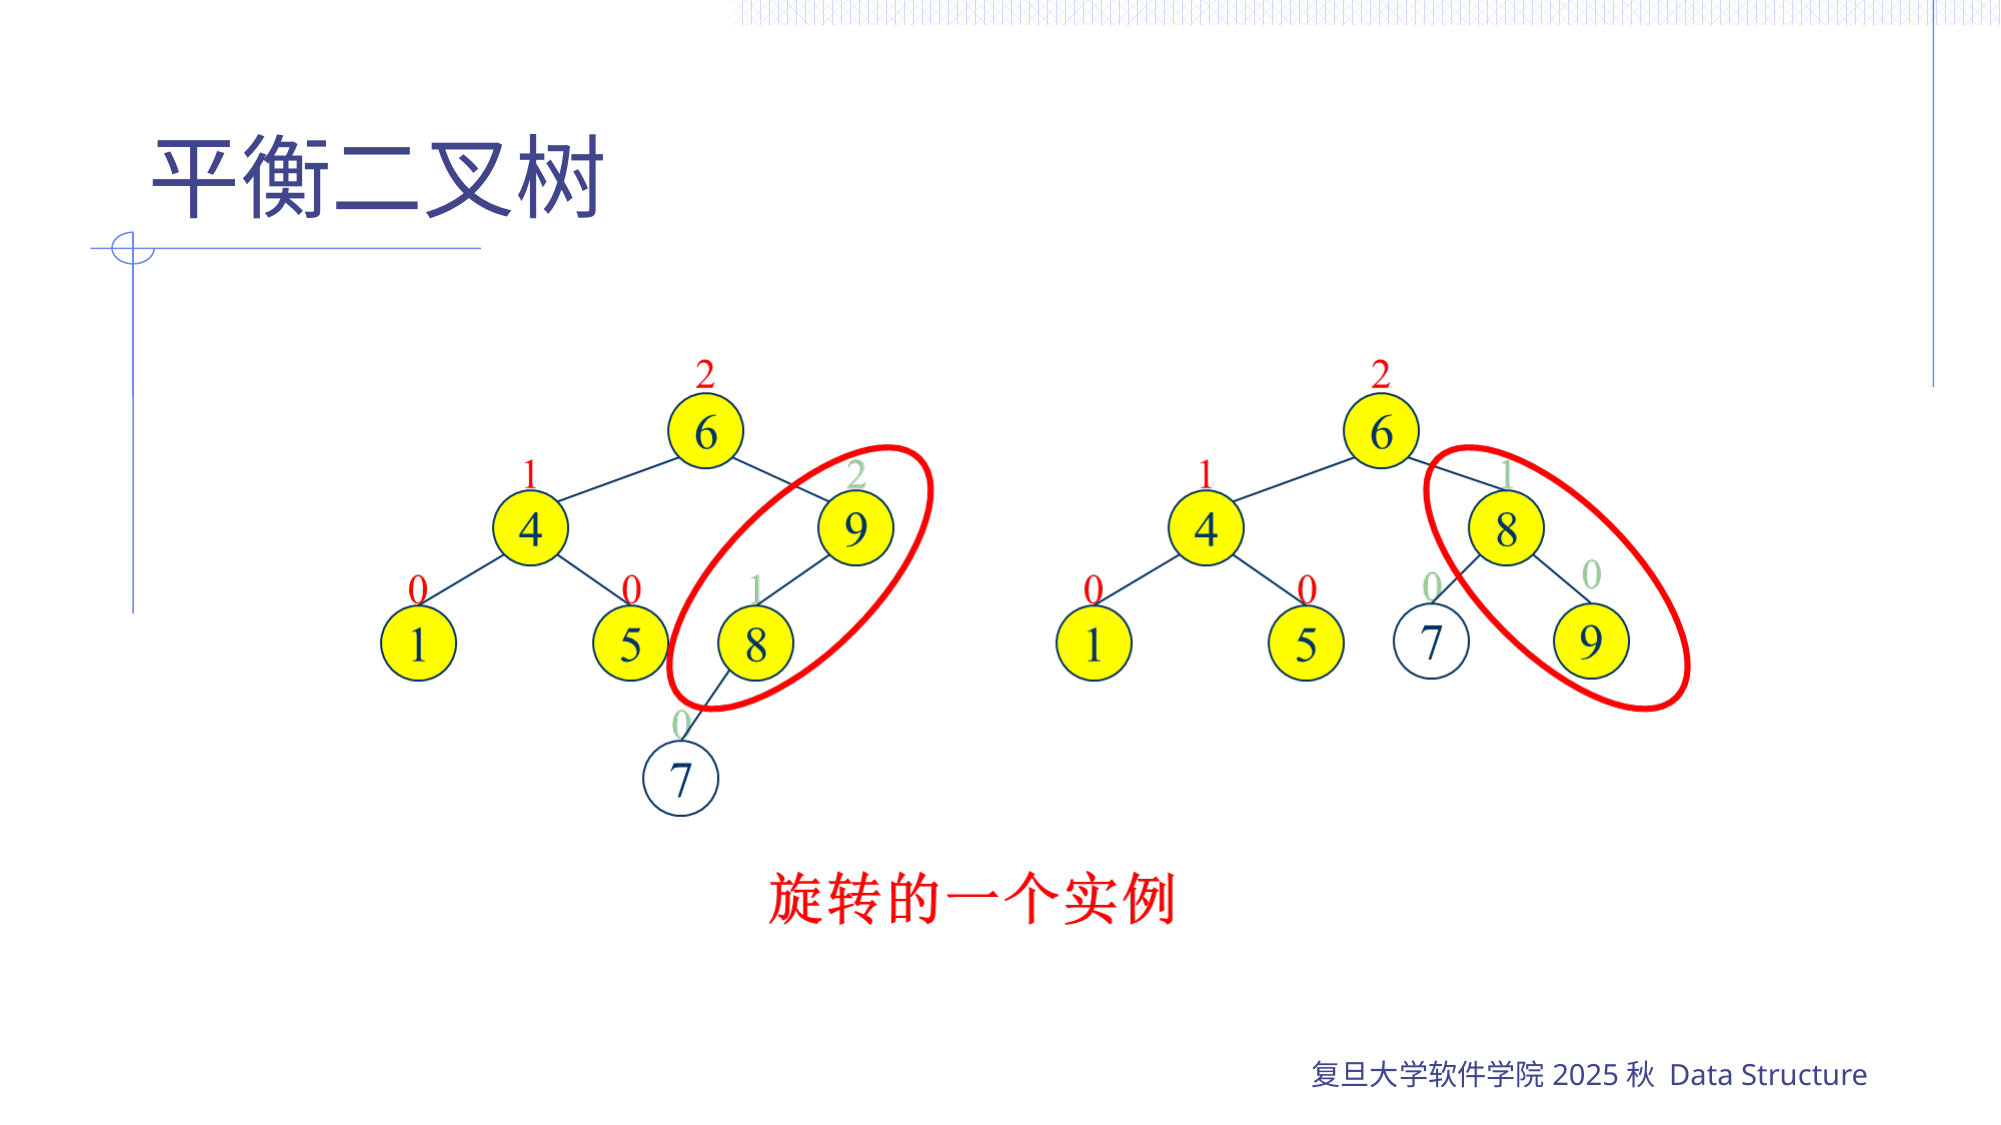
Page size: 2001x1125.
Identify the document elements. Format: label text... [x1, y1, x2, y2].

title 平衡二叉树 [133, 50, 1834, 238]
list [375, 335, 1692, 965]
